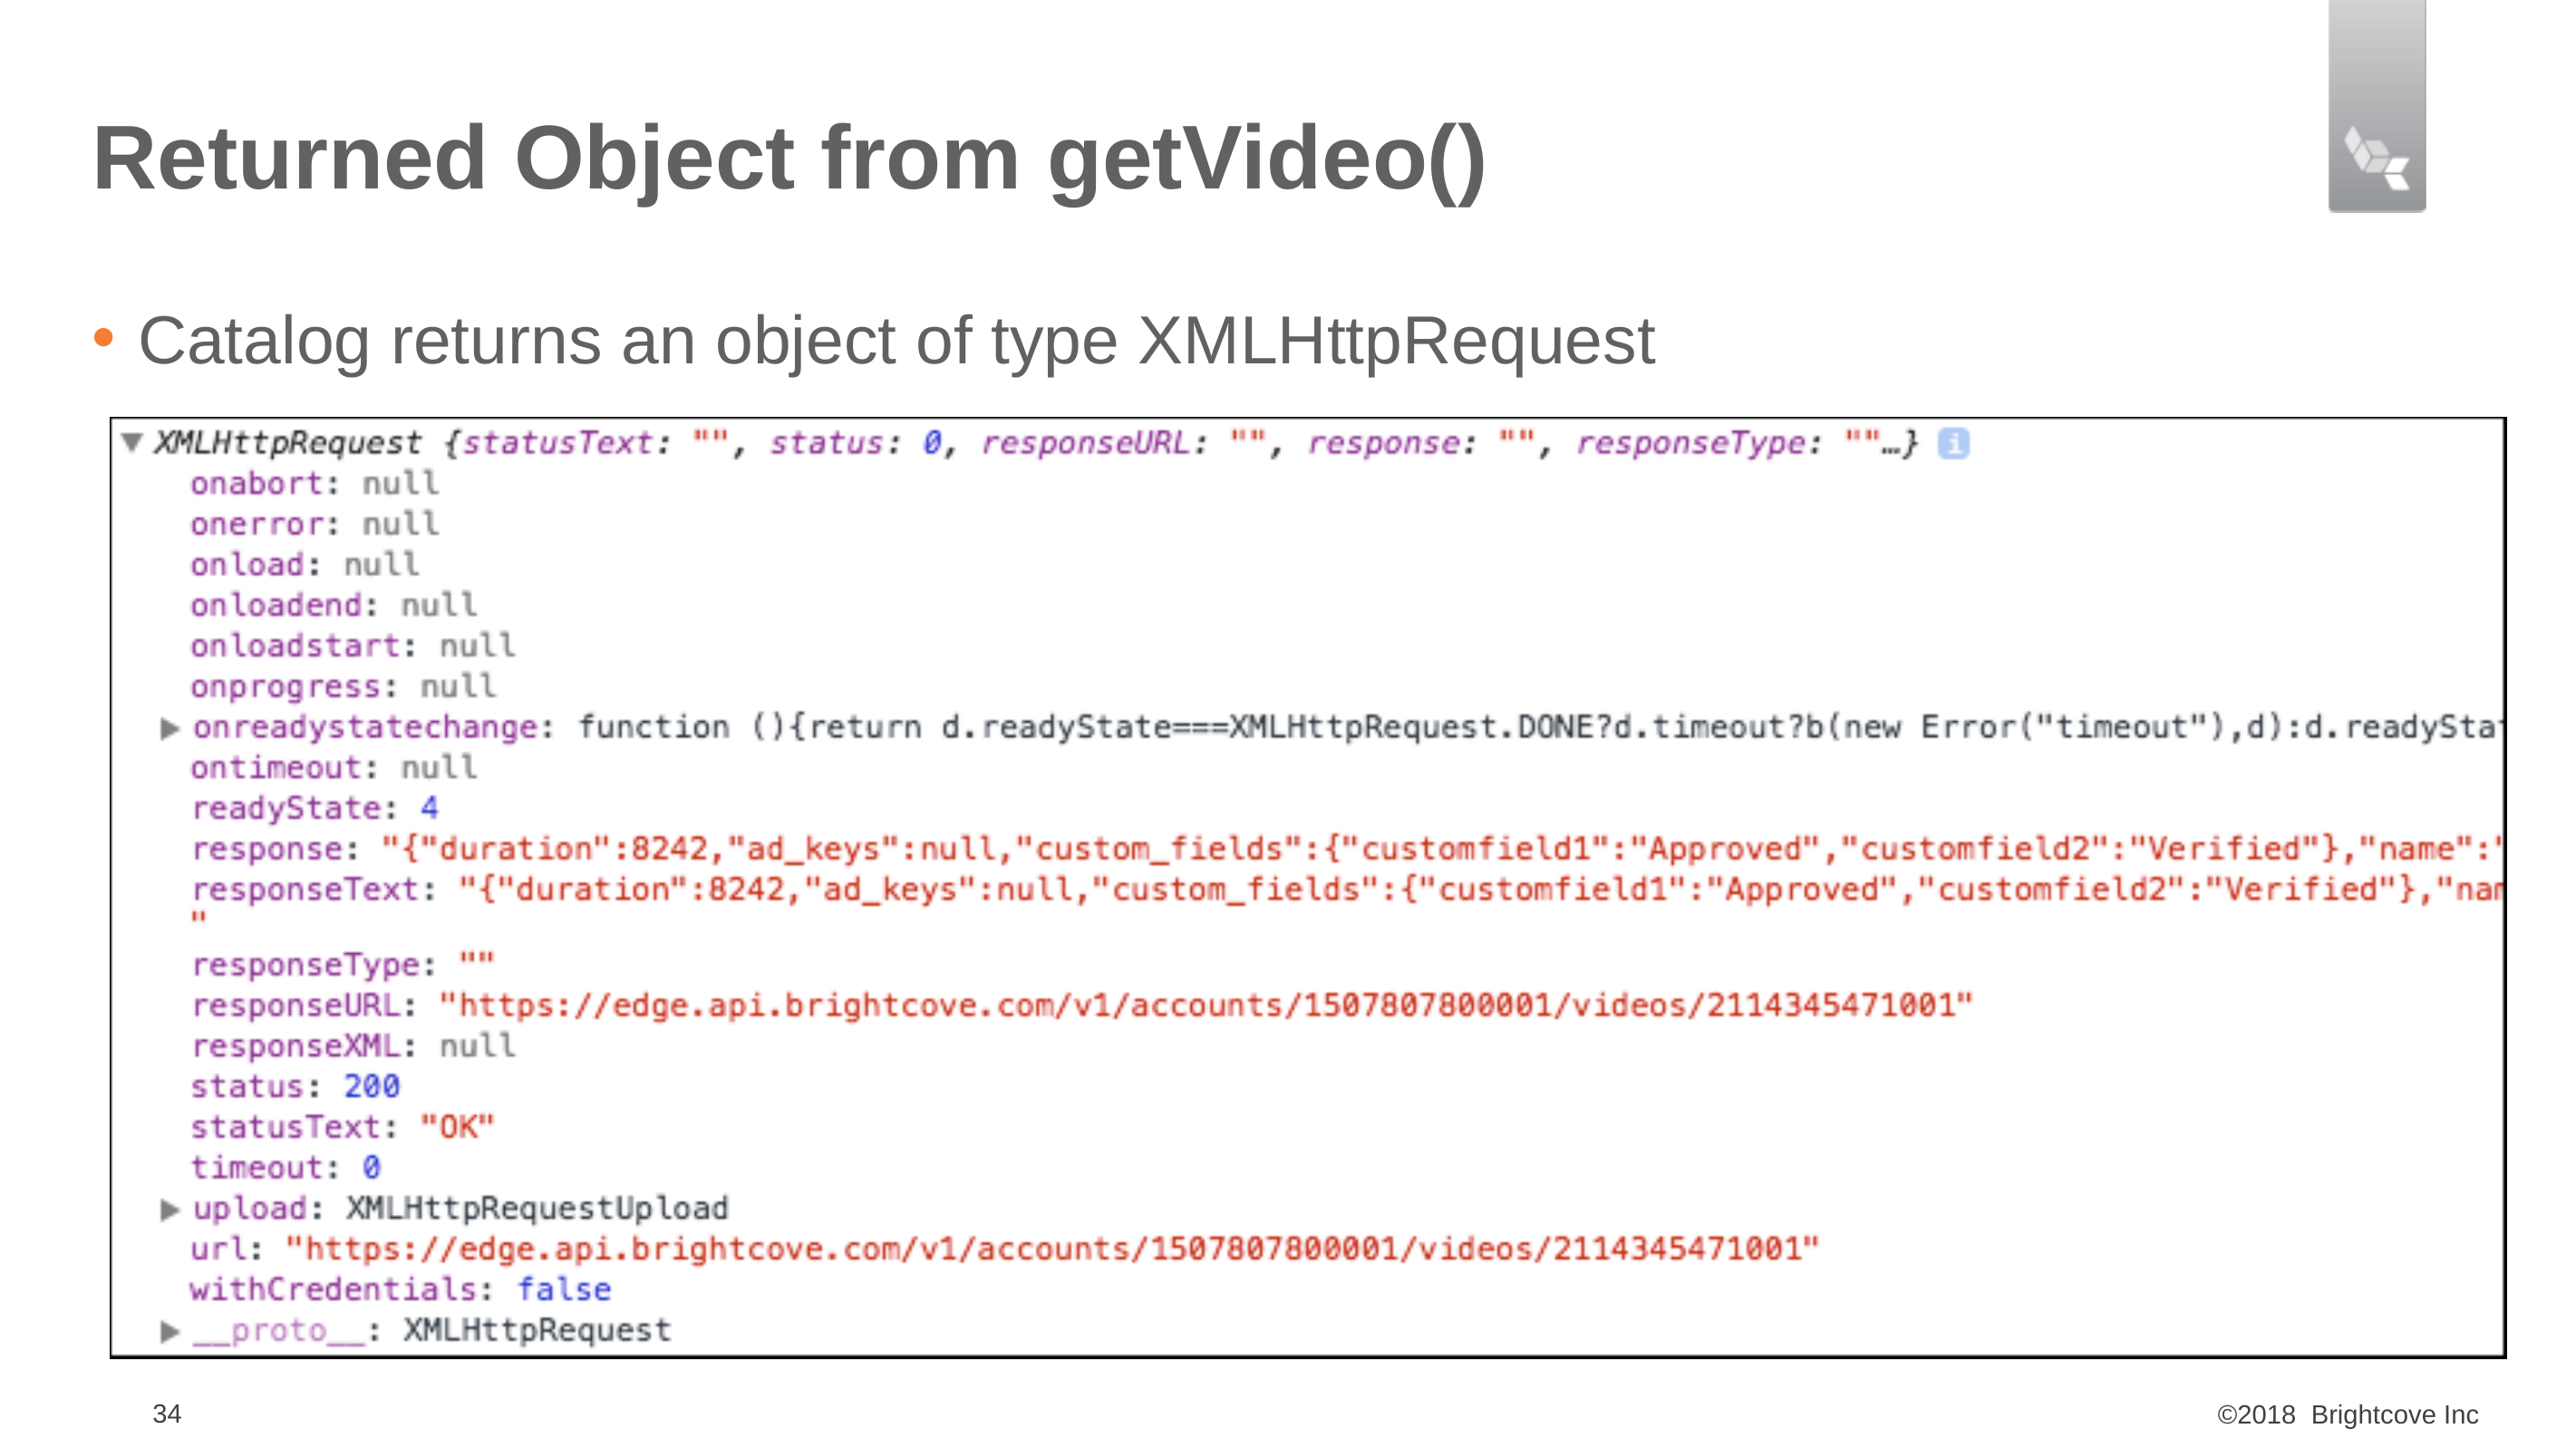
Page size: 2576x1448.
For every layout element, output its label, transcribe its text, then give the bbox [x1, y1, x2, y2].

list Catalog returns an object of type XMLHttpRequest [80, 283, 2442, 1303]
slide_number 34 [143, 1390, 189, 1434]
picture [2329, 0, 2428, 213]
title Returned Object from getVideo() [80, 43, 2271, 261]
picture [109, 417, 2507, 1359]
